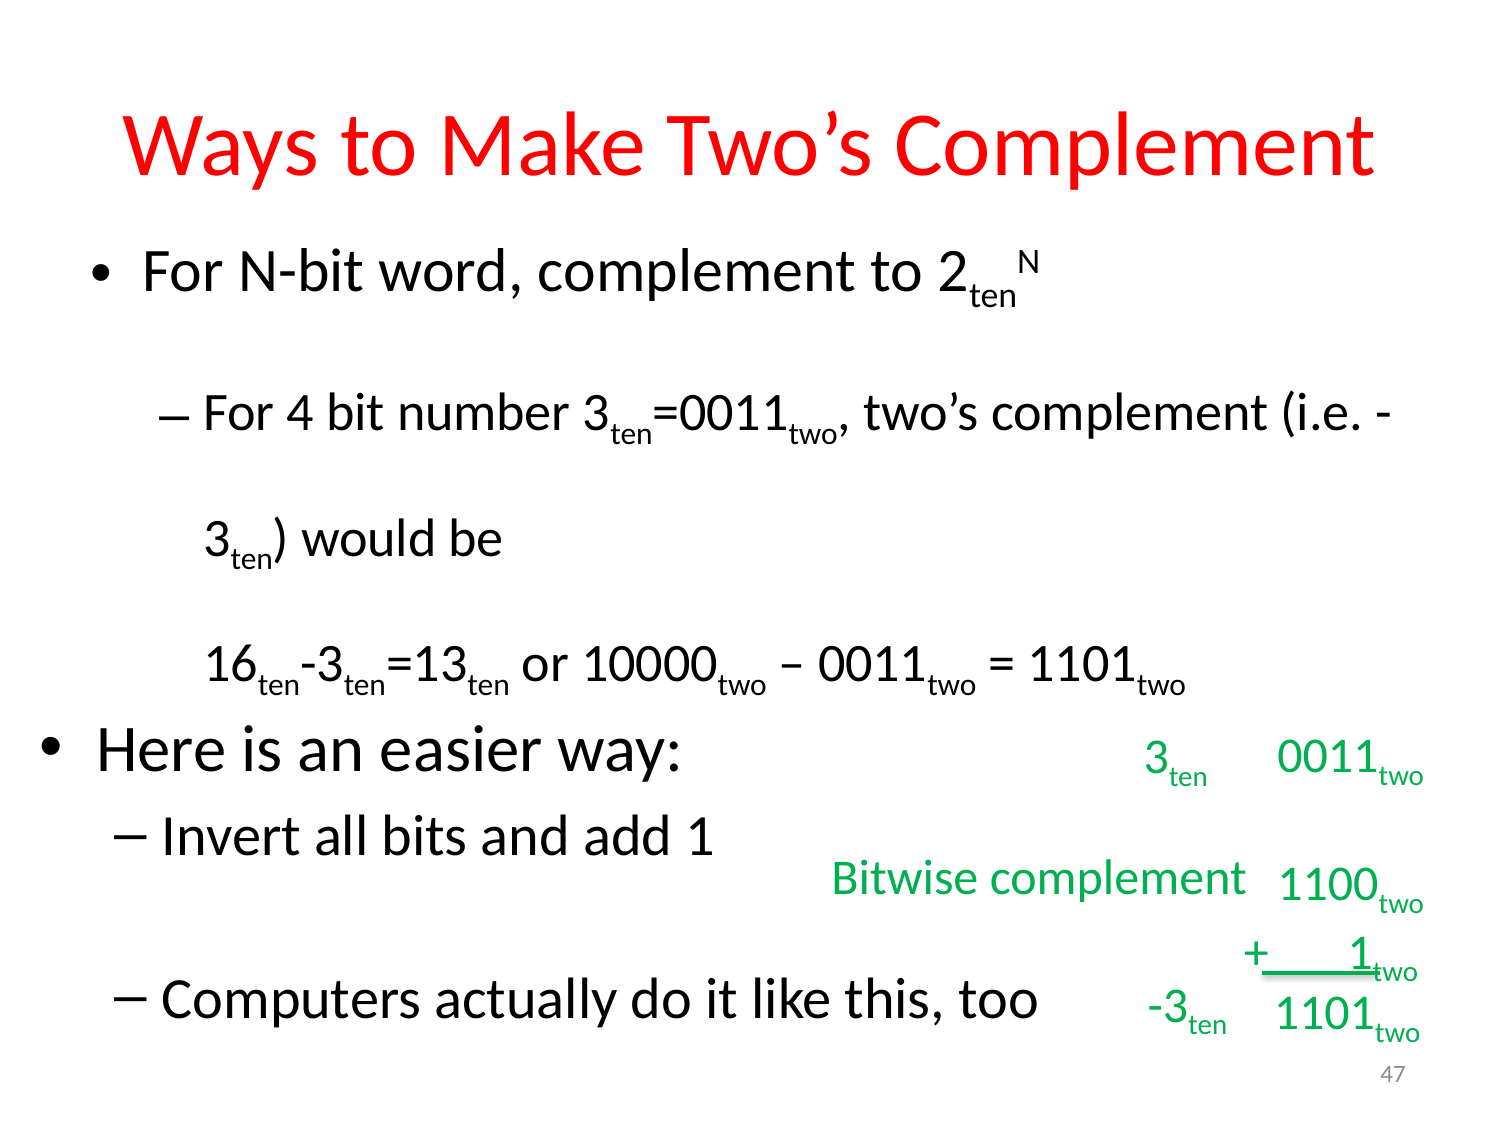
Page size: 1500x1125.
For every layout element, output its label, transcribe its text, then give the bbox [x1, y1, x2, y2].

title Ways to Make Two’s Complement [75, 45, 1425, 222]
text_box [814, 715, 1444, 1049]
slide_number 47 [1079, 1058, 1421, 1106]
text_box Here is an easier way: Invert all bits and add 1 Computers actually do it like this, too [24, 697, 1375, 1091]
list For N-bit word, complement to 2tenN For 4 bit number 3ten=0011two, two’s complement (i.e. -3ten) would be 16ten-3ten=13ten or 10000two – 0011two = 1101two [75, 222, 1425, 713]
